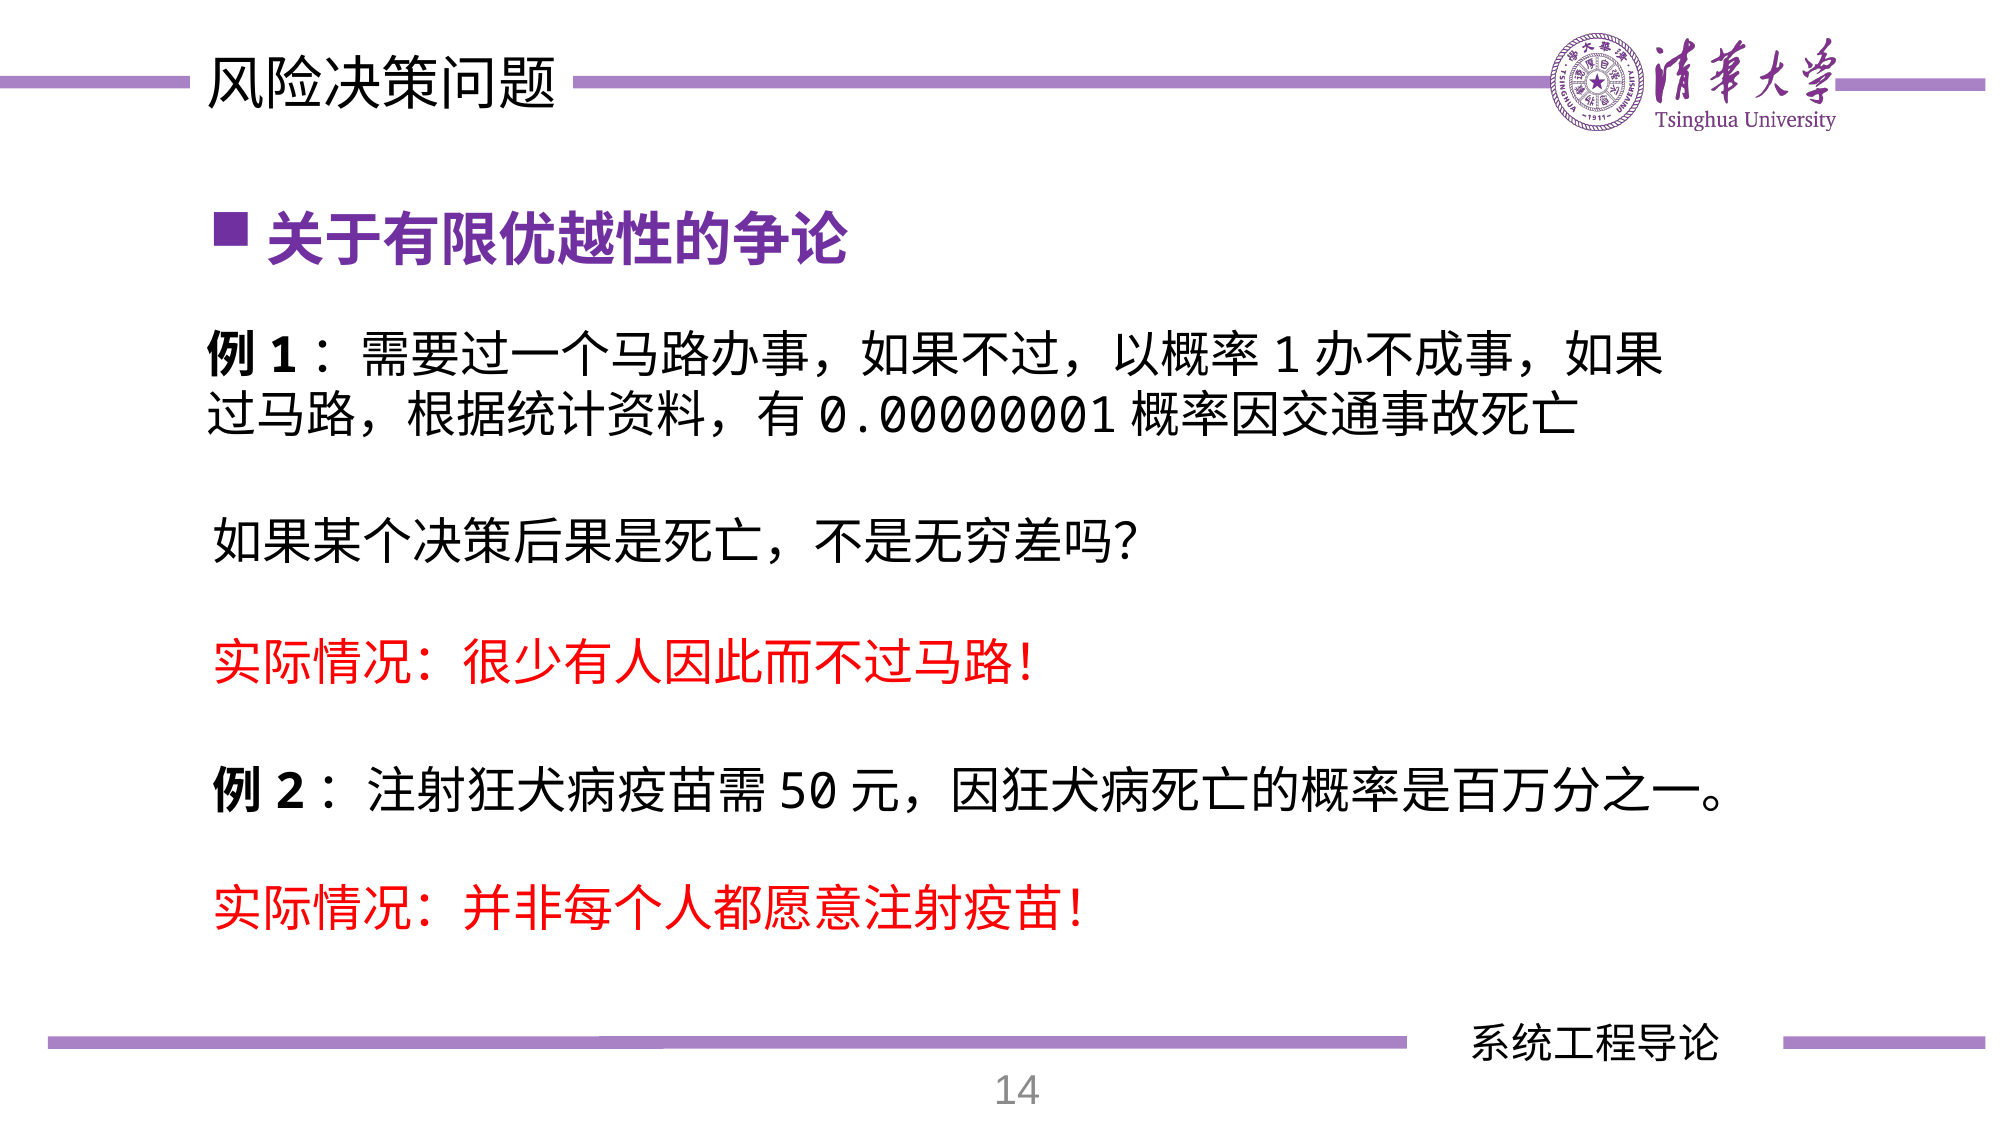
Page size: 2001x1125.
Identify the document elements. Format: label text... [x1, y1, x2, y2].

picture [1550, 33, 1644, 131]
text_box 关于有限优越性的争论 [195, 194, 864, 279]
text_box 如果某个决策后果是死亡，不是无穷差吗？ [198, 501, 1382, 577]
text_box 实际情况：很少有人因此而不过马路！ [198, 623, 1407, 699]
text_box 实际情况：并非每个人都愿意注射疫苗！ [198, 869, 1477, 944]
picture [1655, 38, 1836, 131]
text_box 例2：注射狂犬病疫苗需50元，因狂犬病死亡的概率是百万分之一。 [198, 750, 1725, 826]
text_box 例1：需要过一个马路办事，如果不过，以概率1办不成事，如果过马路，根据统计资料，有0.00000001概率因交通事故死亡 [191, 314, 1689, 450]
